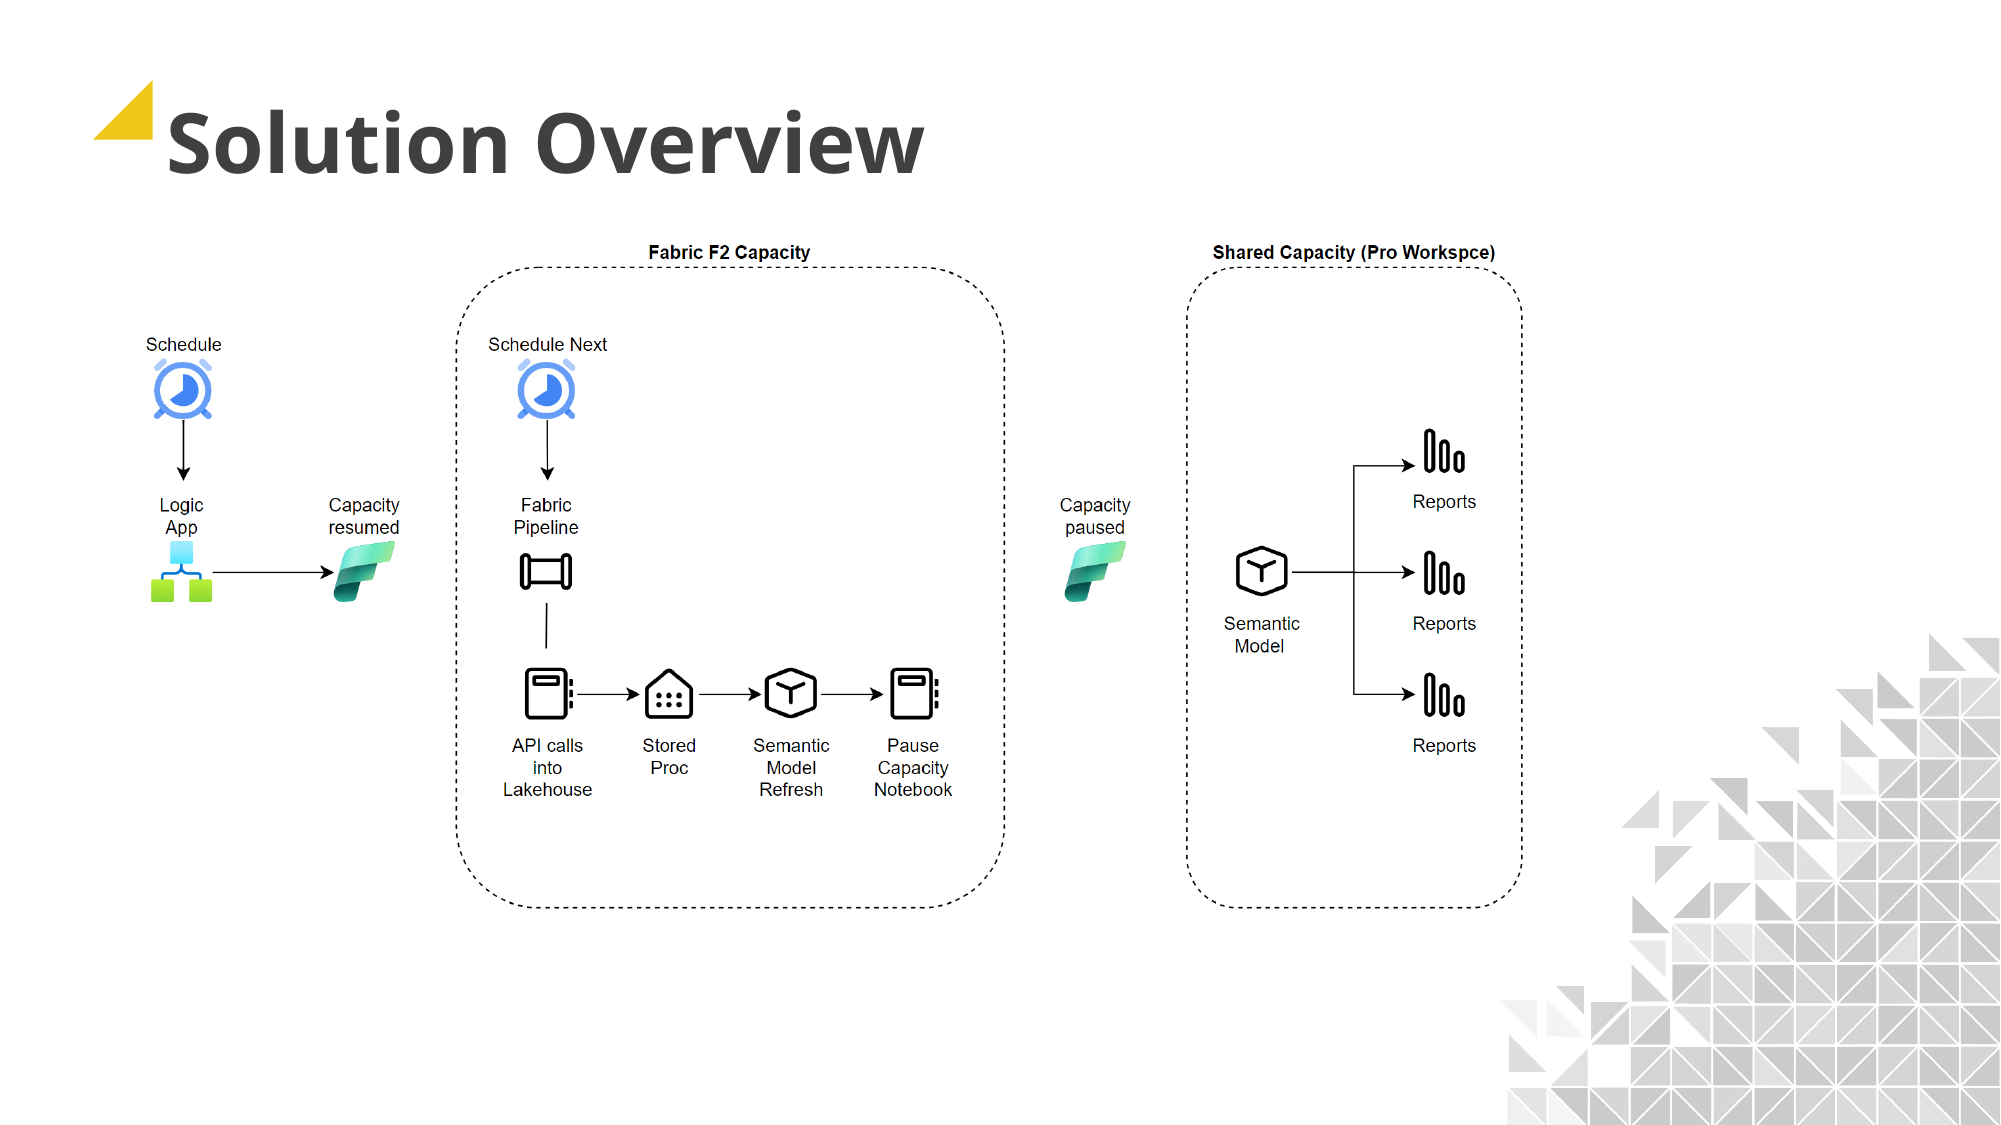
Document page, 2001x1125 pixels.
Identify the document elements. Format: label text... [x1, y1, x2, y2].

title Solution Overview [152, 82, 1878, 206]
picture [76, 190, 2000, 1125]
